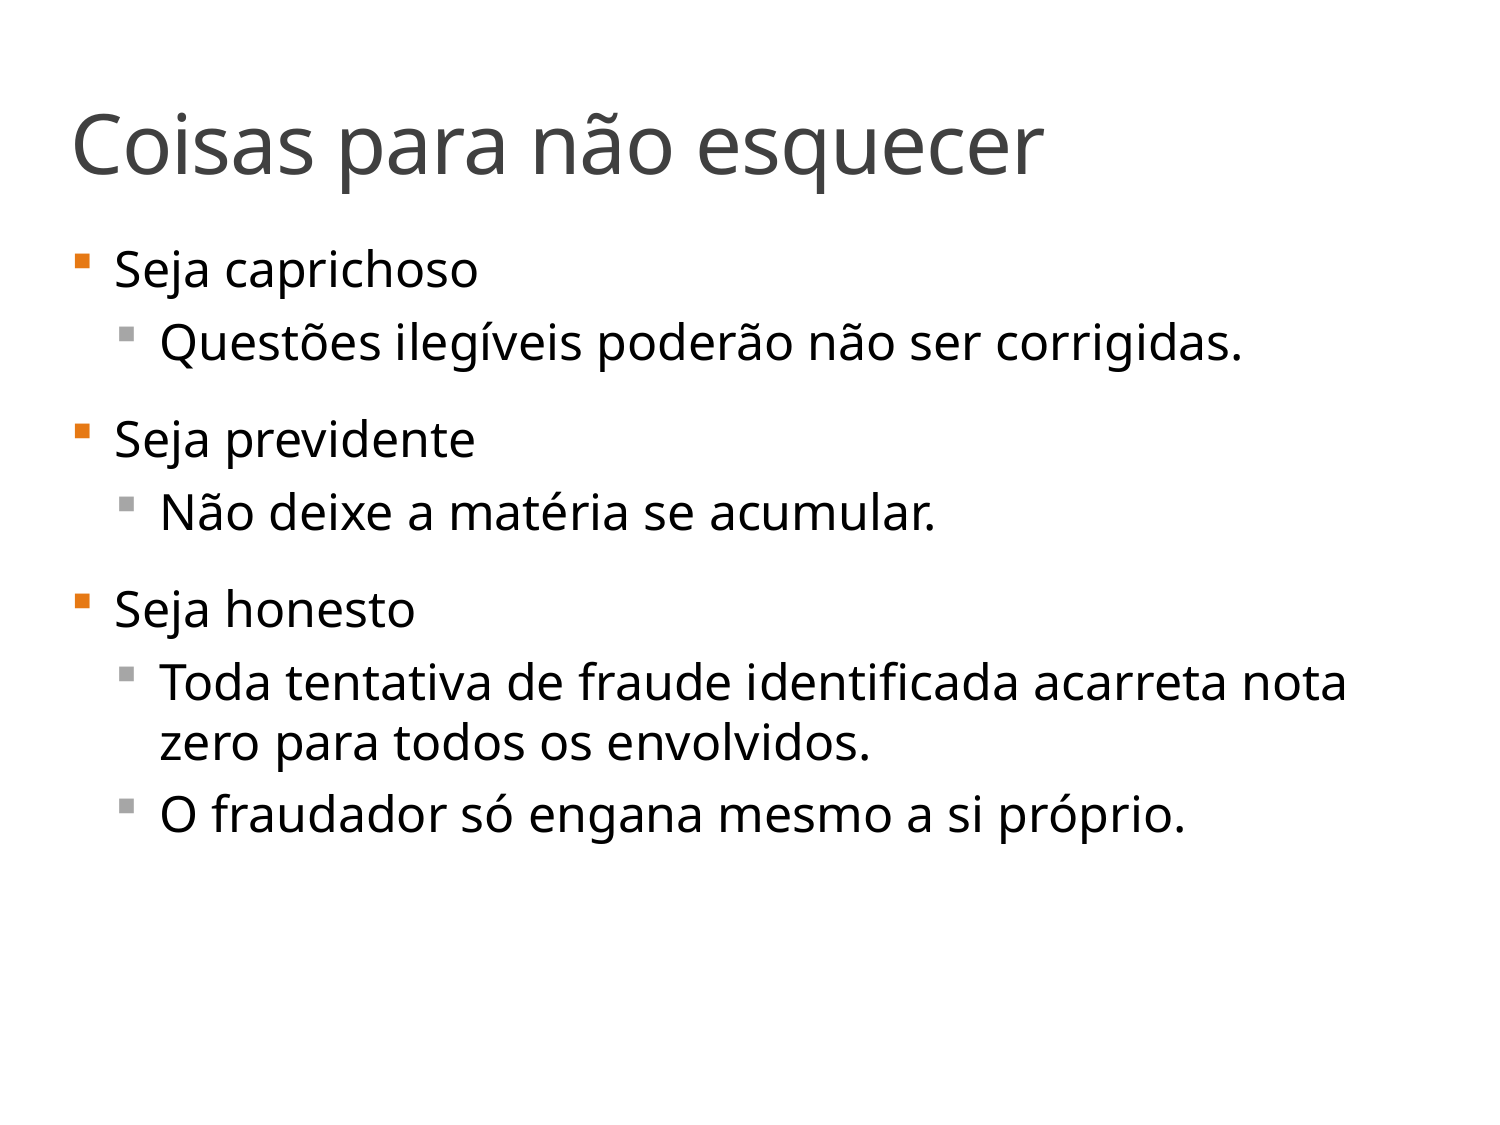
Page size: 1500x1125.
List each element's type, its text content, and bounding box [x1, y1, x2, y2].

title Coisas para não esquecer [70, 104, 1430, 237]
list Seja caprichoso Questões ilegíveis poderão não ser corrigidas. Seja previdente Não deixe a matéria se acumular. Seja honesto Toda tentativa de fraude identificada acarreta nota zero para todos os envolvidos. O fraudador só engana mesmo a si próprio. [70, 237, 1430, 1065]
